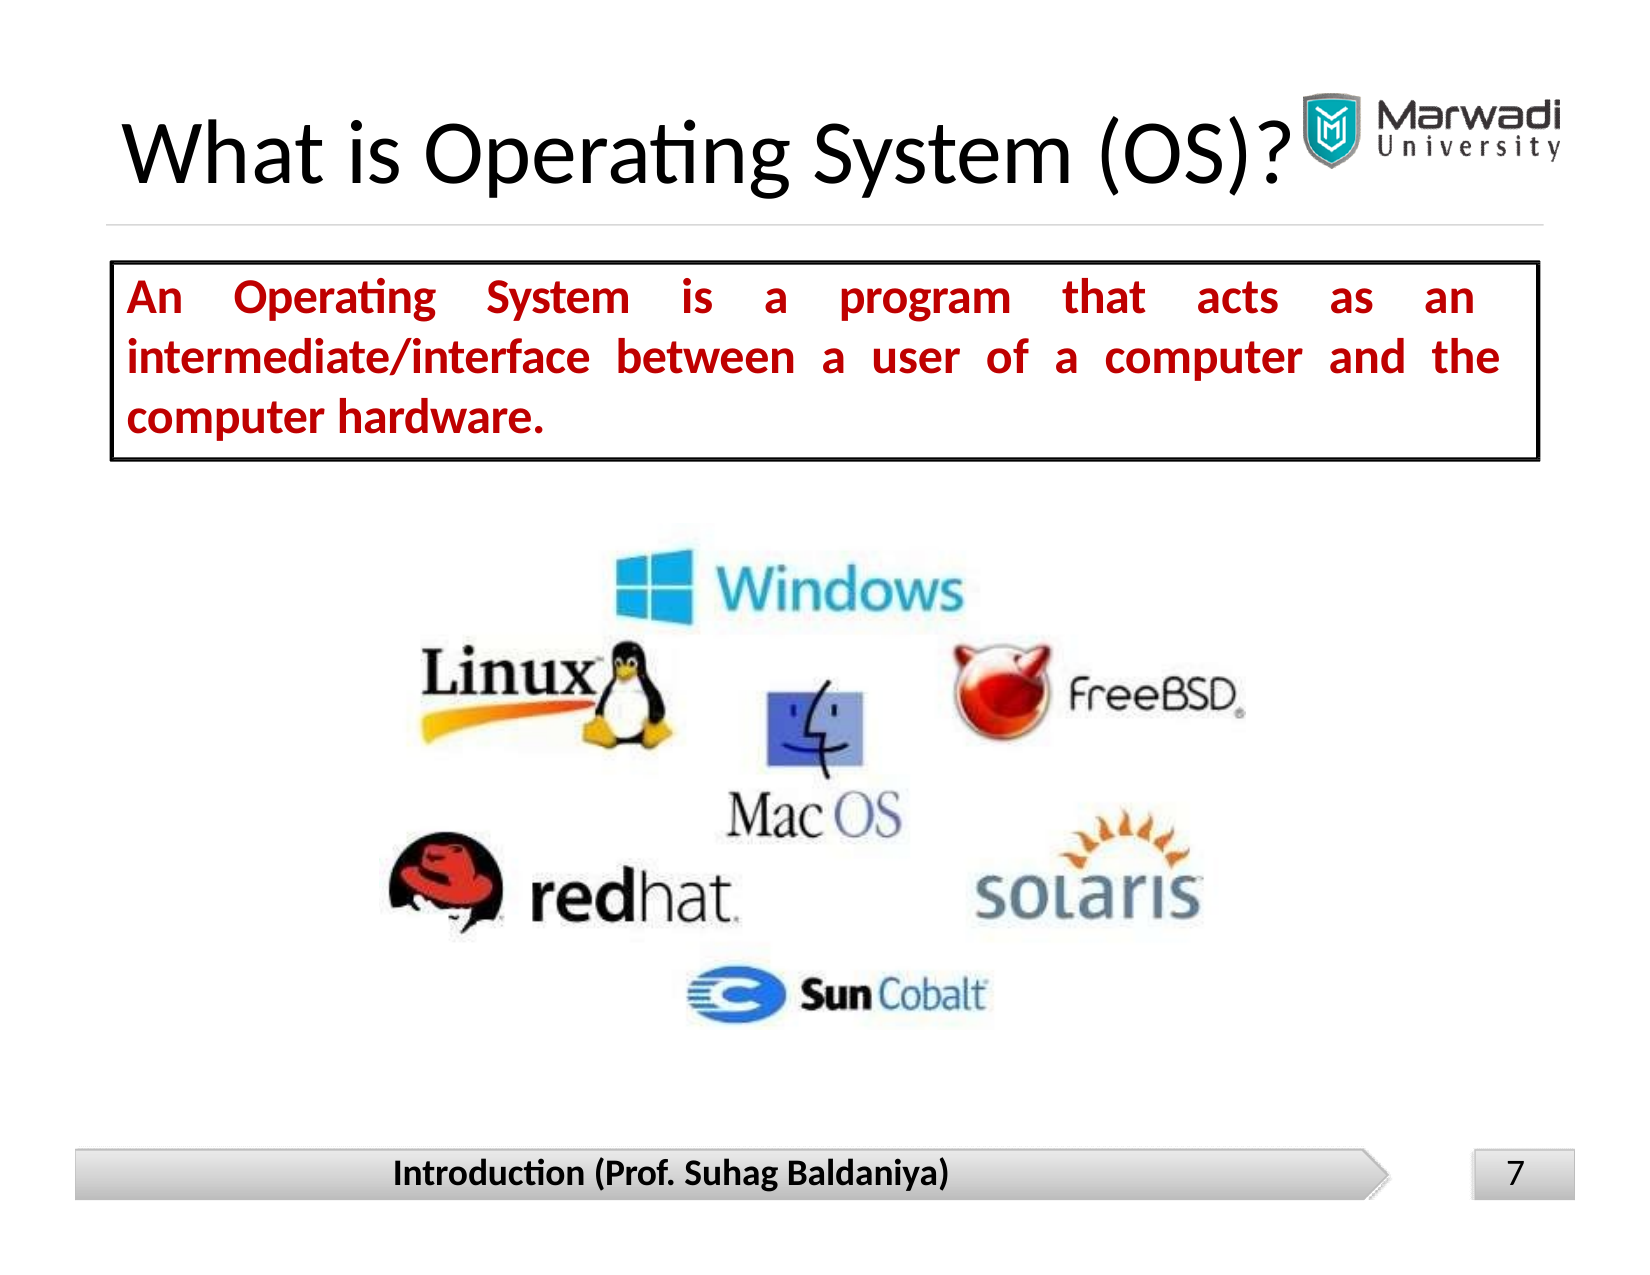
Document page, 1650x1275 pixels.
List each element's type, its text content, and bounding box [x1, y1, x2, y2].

text_box An Operating System is a program that acts as an intermediate/interface between a user of a computer and the computer hardware. [124, 261, 1527, 444]
picture [75, 1145, 1396, 1200]
text_box [109, 260, 1541, 462]
footer Introduction (Prof. Suhag Baldaniya) [390, 1155, 958, 1275]
picture [1303, 93, 1560, 169]
picture [379, 522, 1247, 1030]
text_box What is Operating System (OS)? [119, 89, 1303, 202]
picture [1468, 1146, 1575, 1200]
text_box 7 [1499, 1155, 1532, 1194]
picture [76, 1151, 1385, 1199]
picture [1476, 1151, 1574, 1199]
